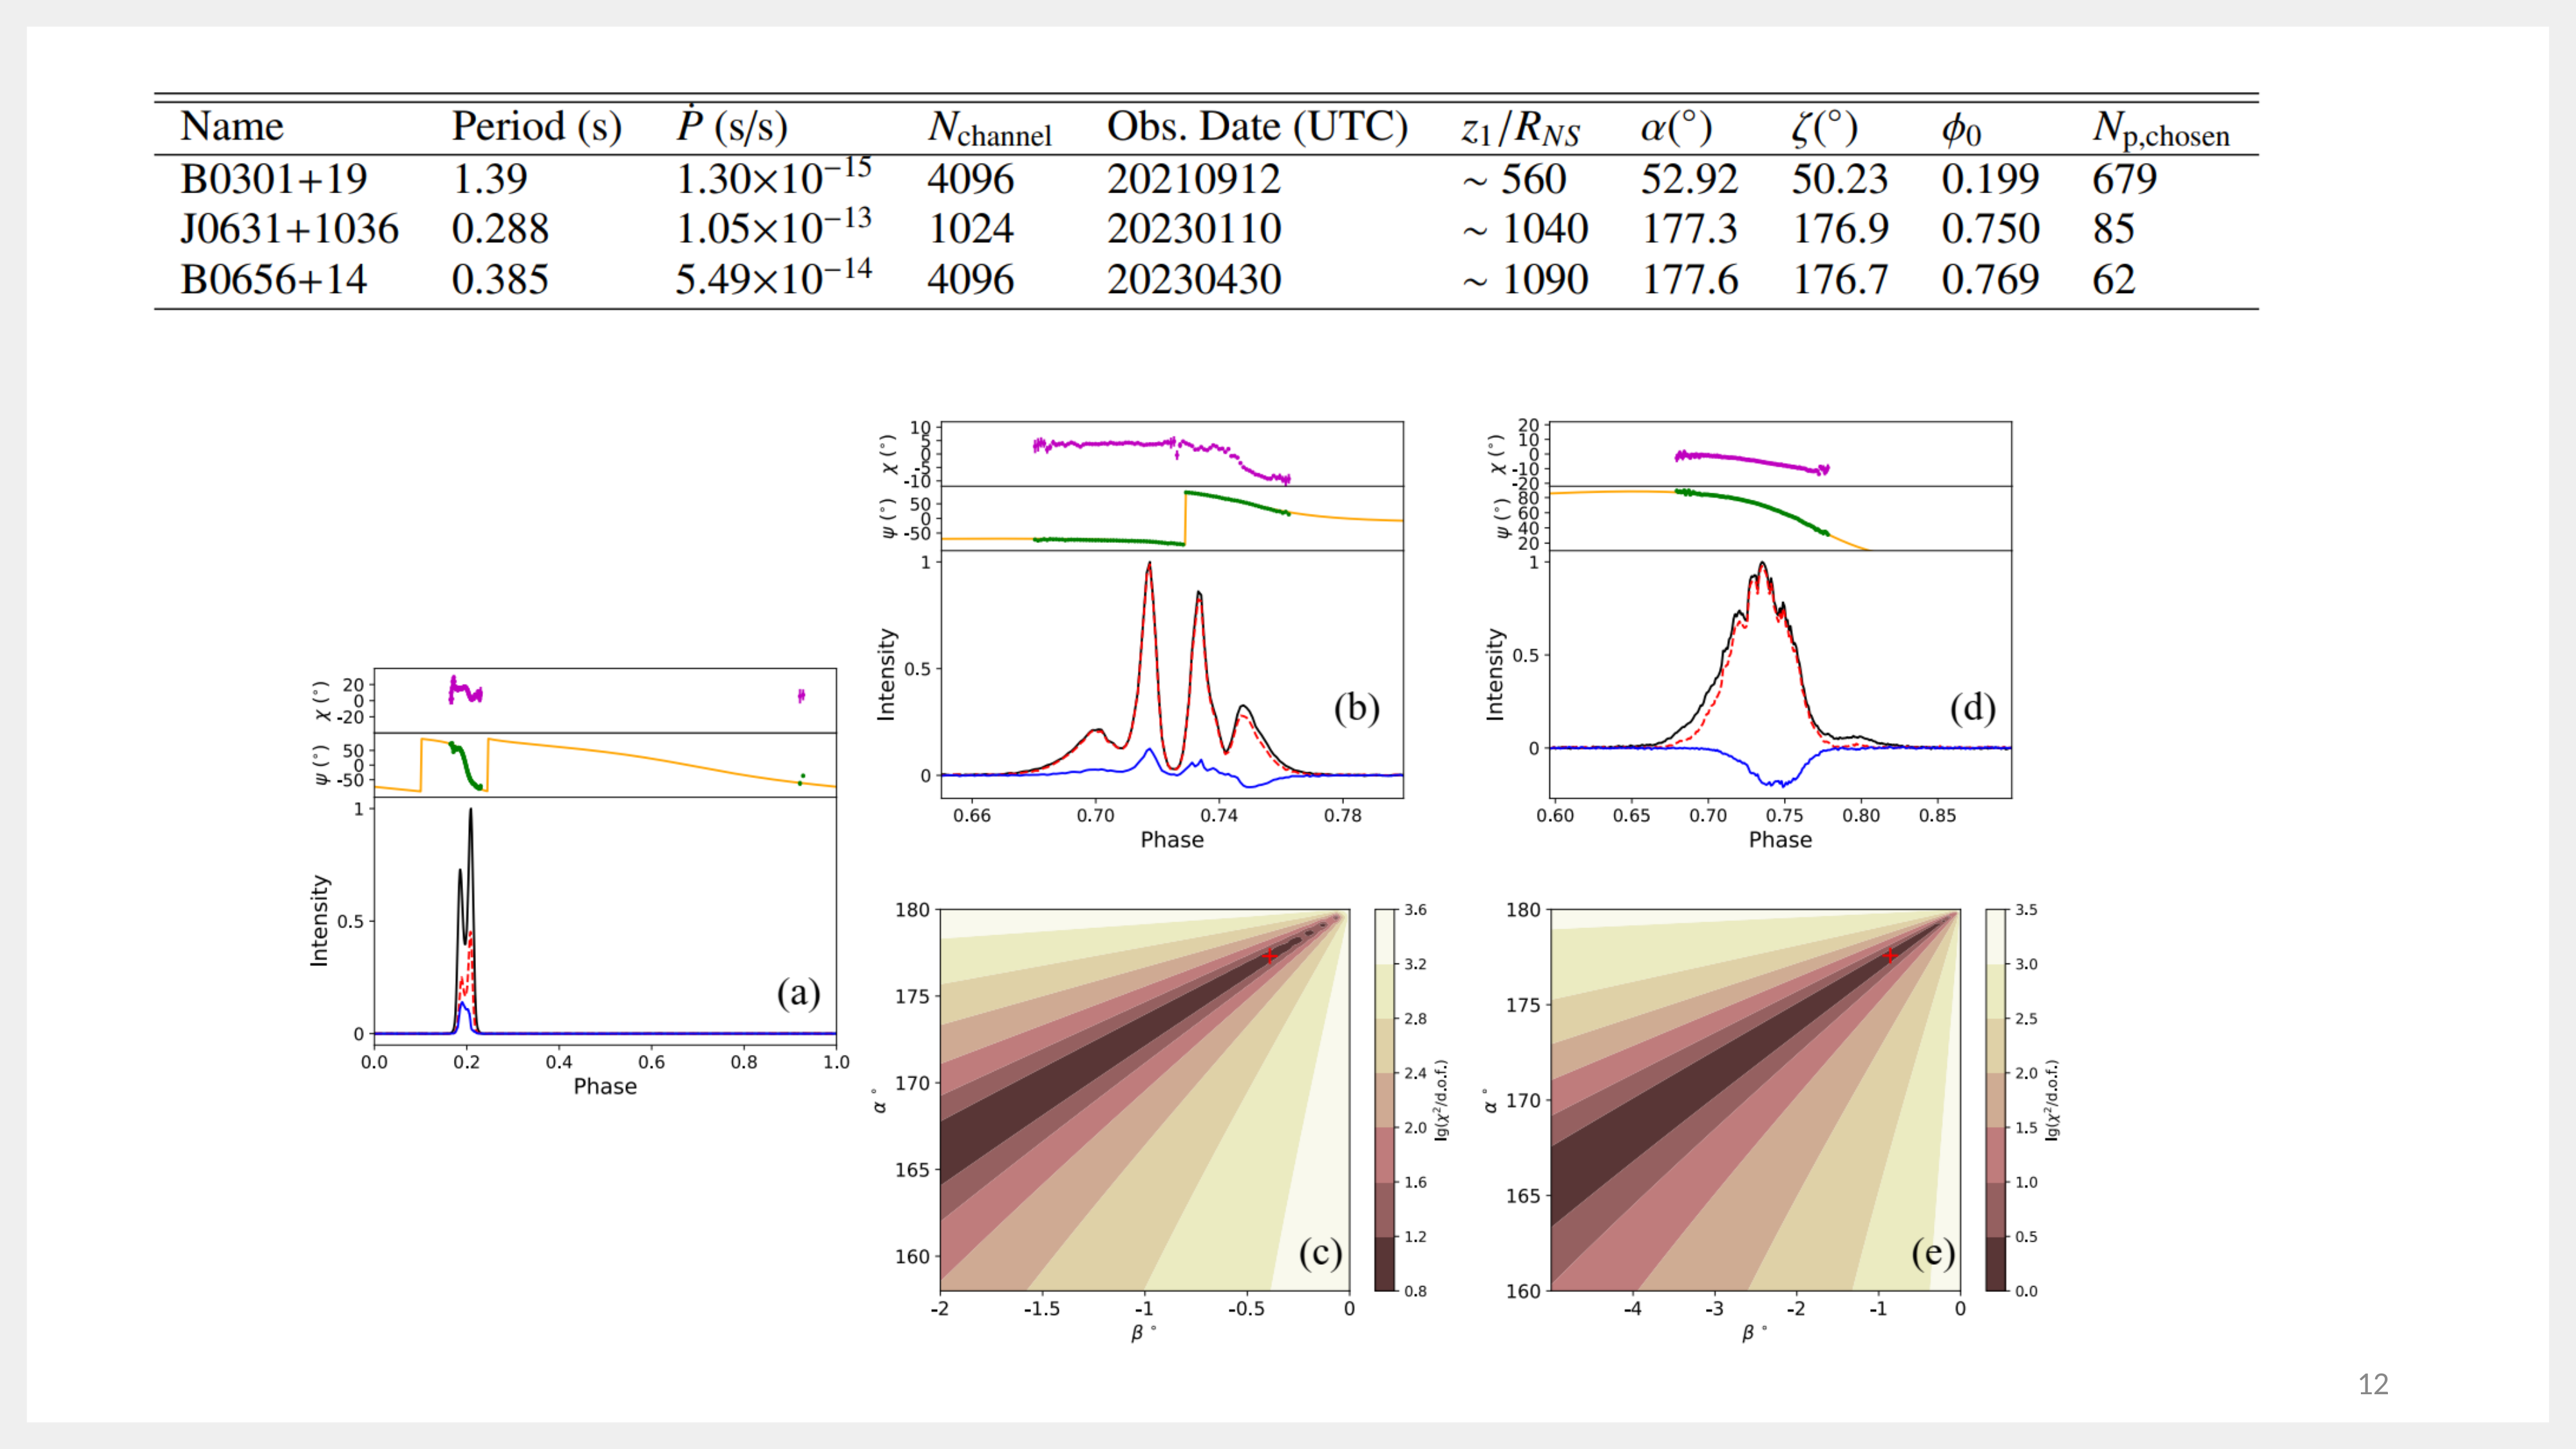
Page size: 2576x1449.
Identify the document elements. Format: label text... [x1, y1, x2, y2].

slide_number 12 [1818, 1351, 2400, 1412]
picture [120, 79, 2289, 1357]
